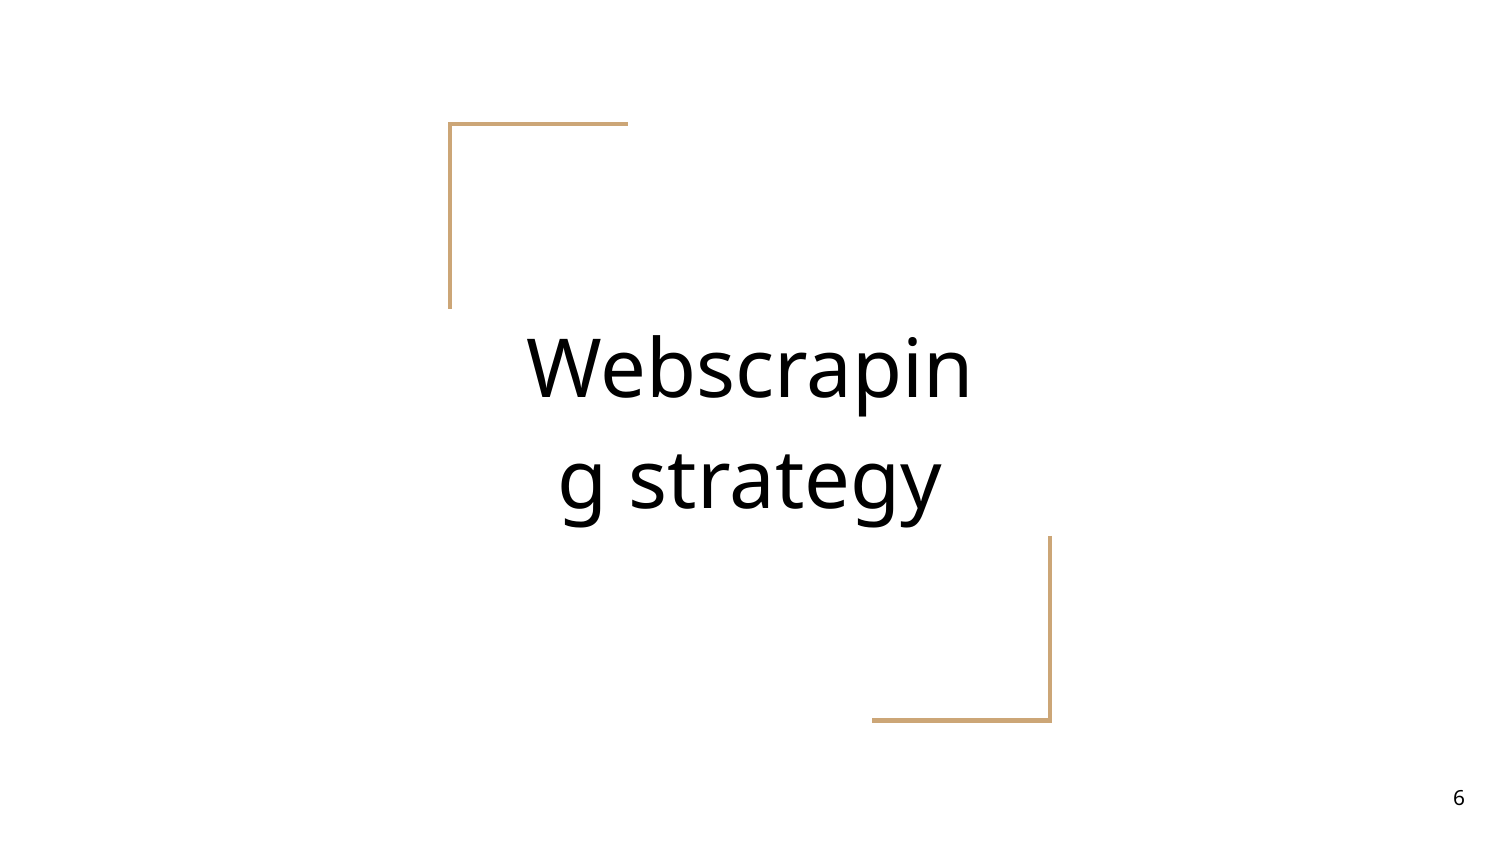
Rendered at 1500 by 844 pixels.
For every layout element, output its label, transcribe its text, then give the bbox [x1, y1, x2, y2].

title Webscraping strategy [499, 295, 1001, 548]
slide_number ‹#› [1389, 764, 1480, 830]
